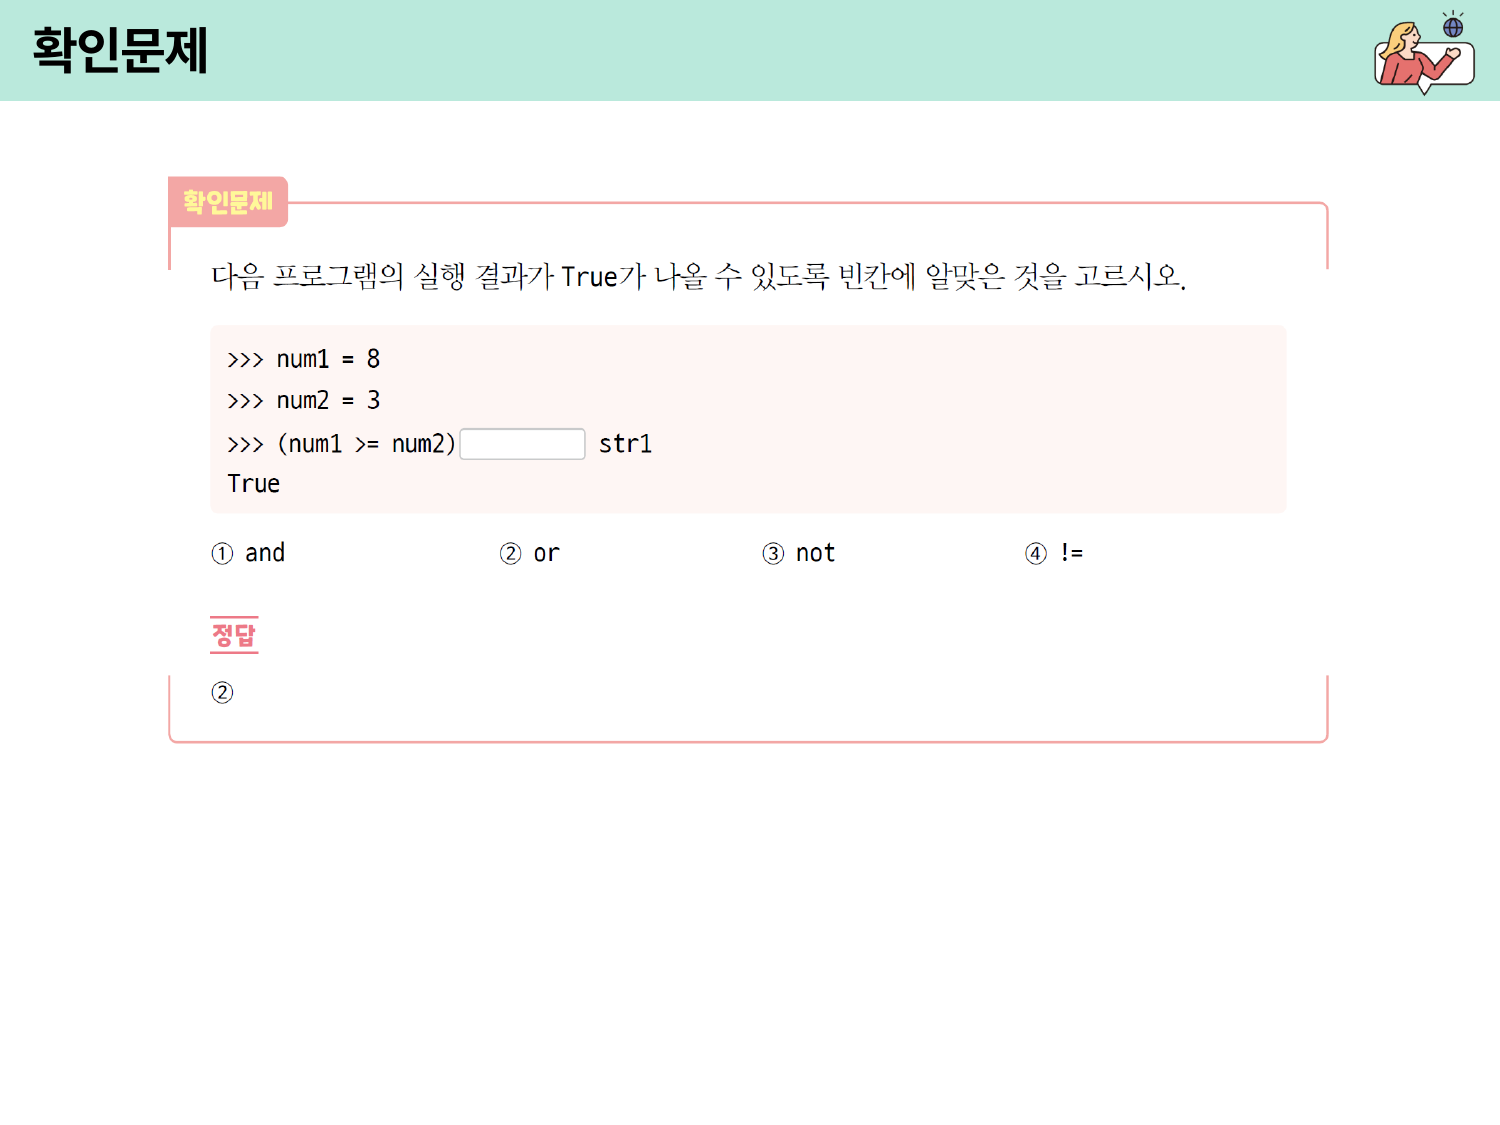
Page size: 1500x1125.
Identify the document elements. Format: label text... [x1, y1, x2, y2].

title 확인문제 [17, 10, 1295, 89]
picture [1359, 0, 1500, 97]
picture [166, 172, 1333, 748]
